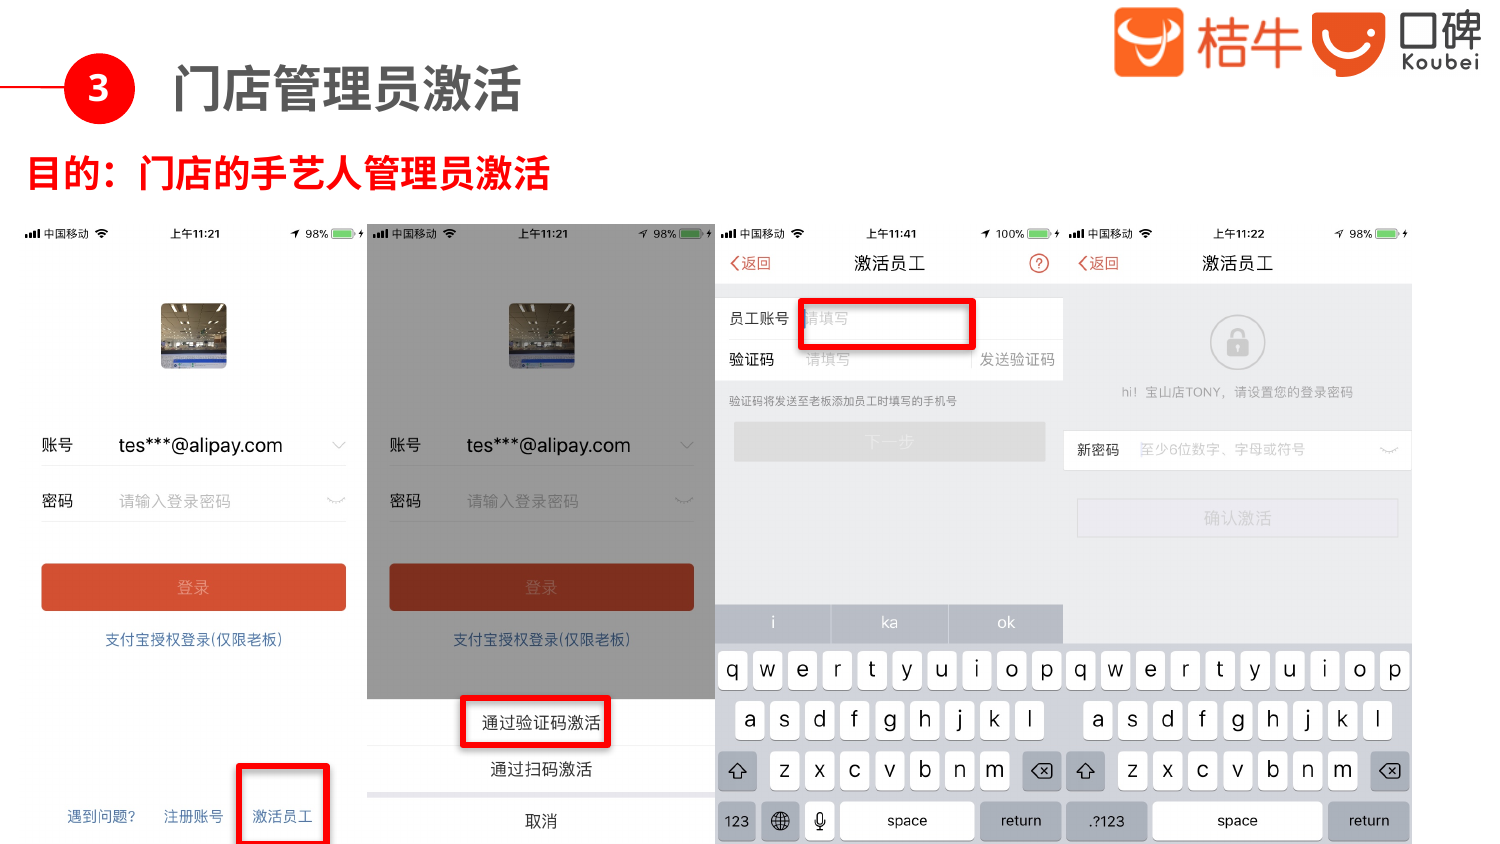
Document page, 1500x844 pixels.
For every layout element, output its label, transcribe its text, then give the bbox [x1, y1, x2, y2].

picture [1106, 0, 1481, 87]
text_box 目的：门店的手艺人管理员激活 [11, 142, 566, 202]
text_box 门店管理员激活 [157, 42, 1096, 125]
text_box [0, 53, 136, 125]
picture [19, 224, 1412, 844]
